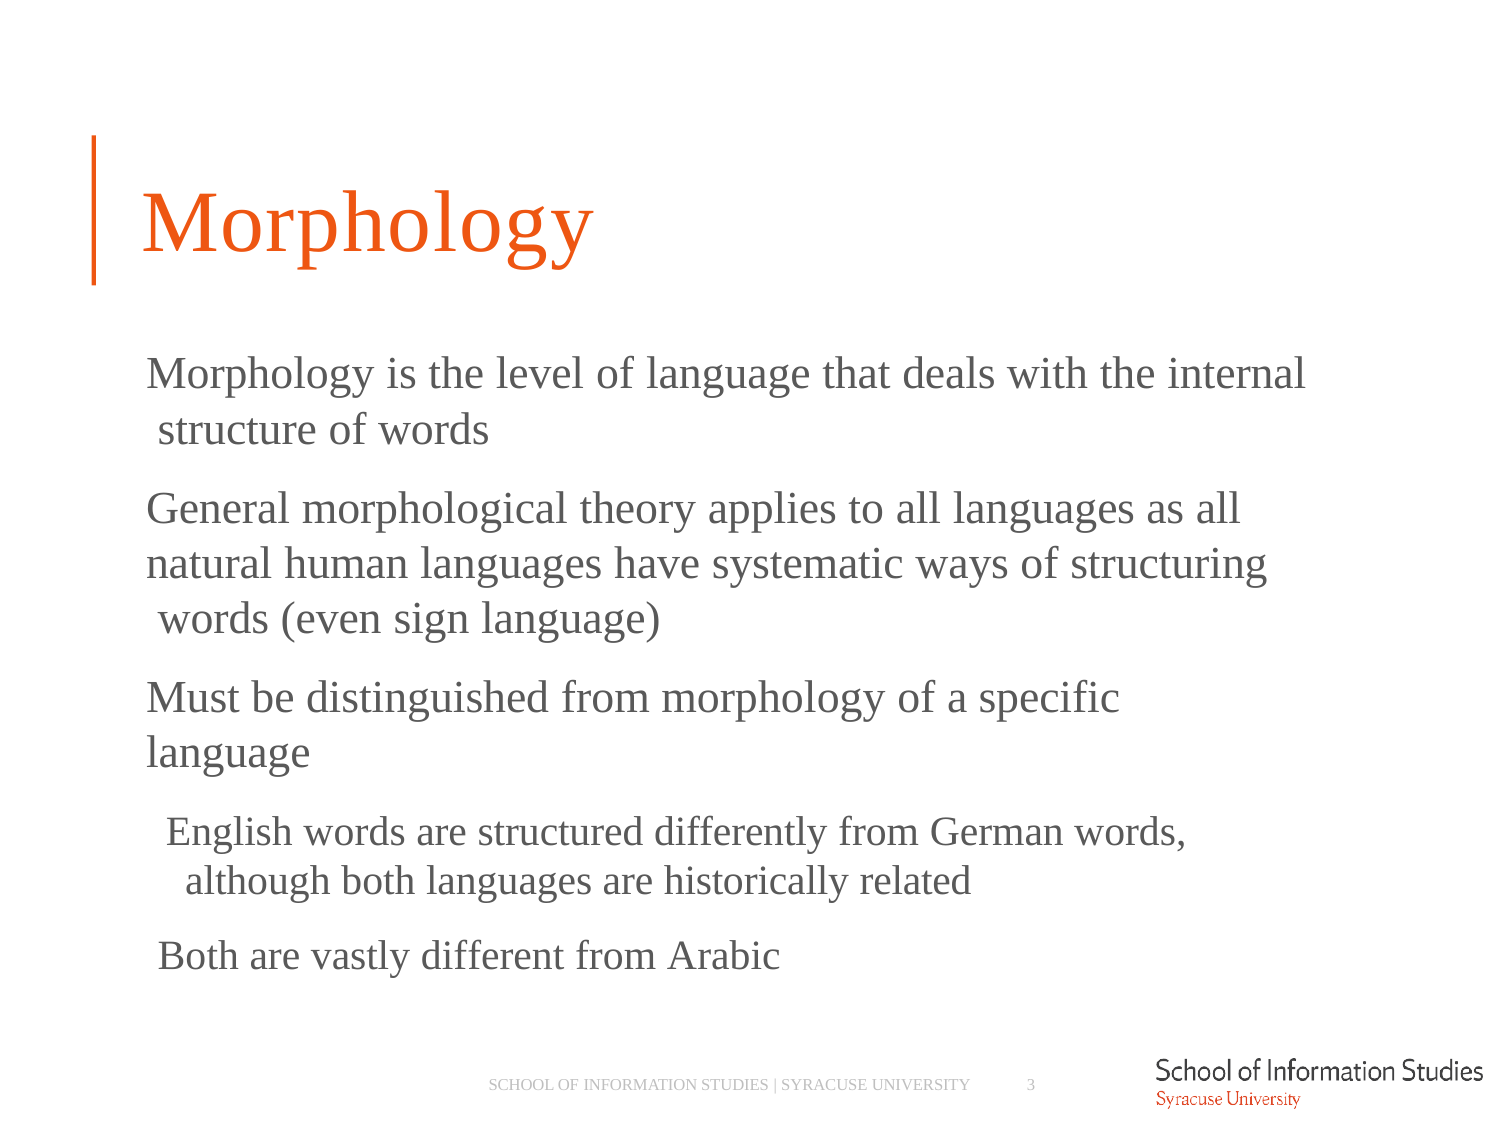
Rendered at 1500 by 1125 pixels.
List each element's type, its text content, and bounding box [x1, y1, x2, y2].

text_box 3 [1020, 1073, 1050, 1094]
title Morphology [138, 162, 600, 353]
picture [1156, 1058, 1483, 1109]
text_box Morphology is the level of language that deals with the internal structure of words General morphological theory applies to all languages as all natural human languages have systematic ways of structuring words (even sign language) Must be distinguished from morphology of a specific language ­ English words are structured differently from German words, although both languages are historically related ­ Both are vastly different from Arabic [144, 341, 1312, 979]
footer SCHOOL OF INFORMATION STUDIES | SYRACUSE UNIVERSITY [486, 1073, 979, 1125]
